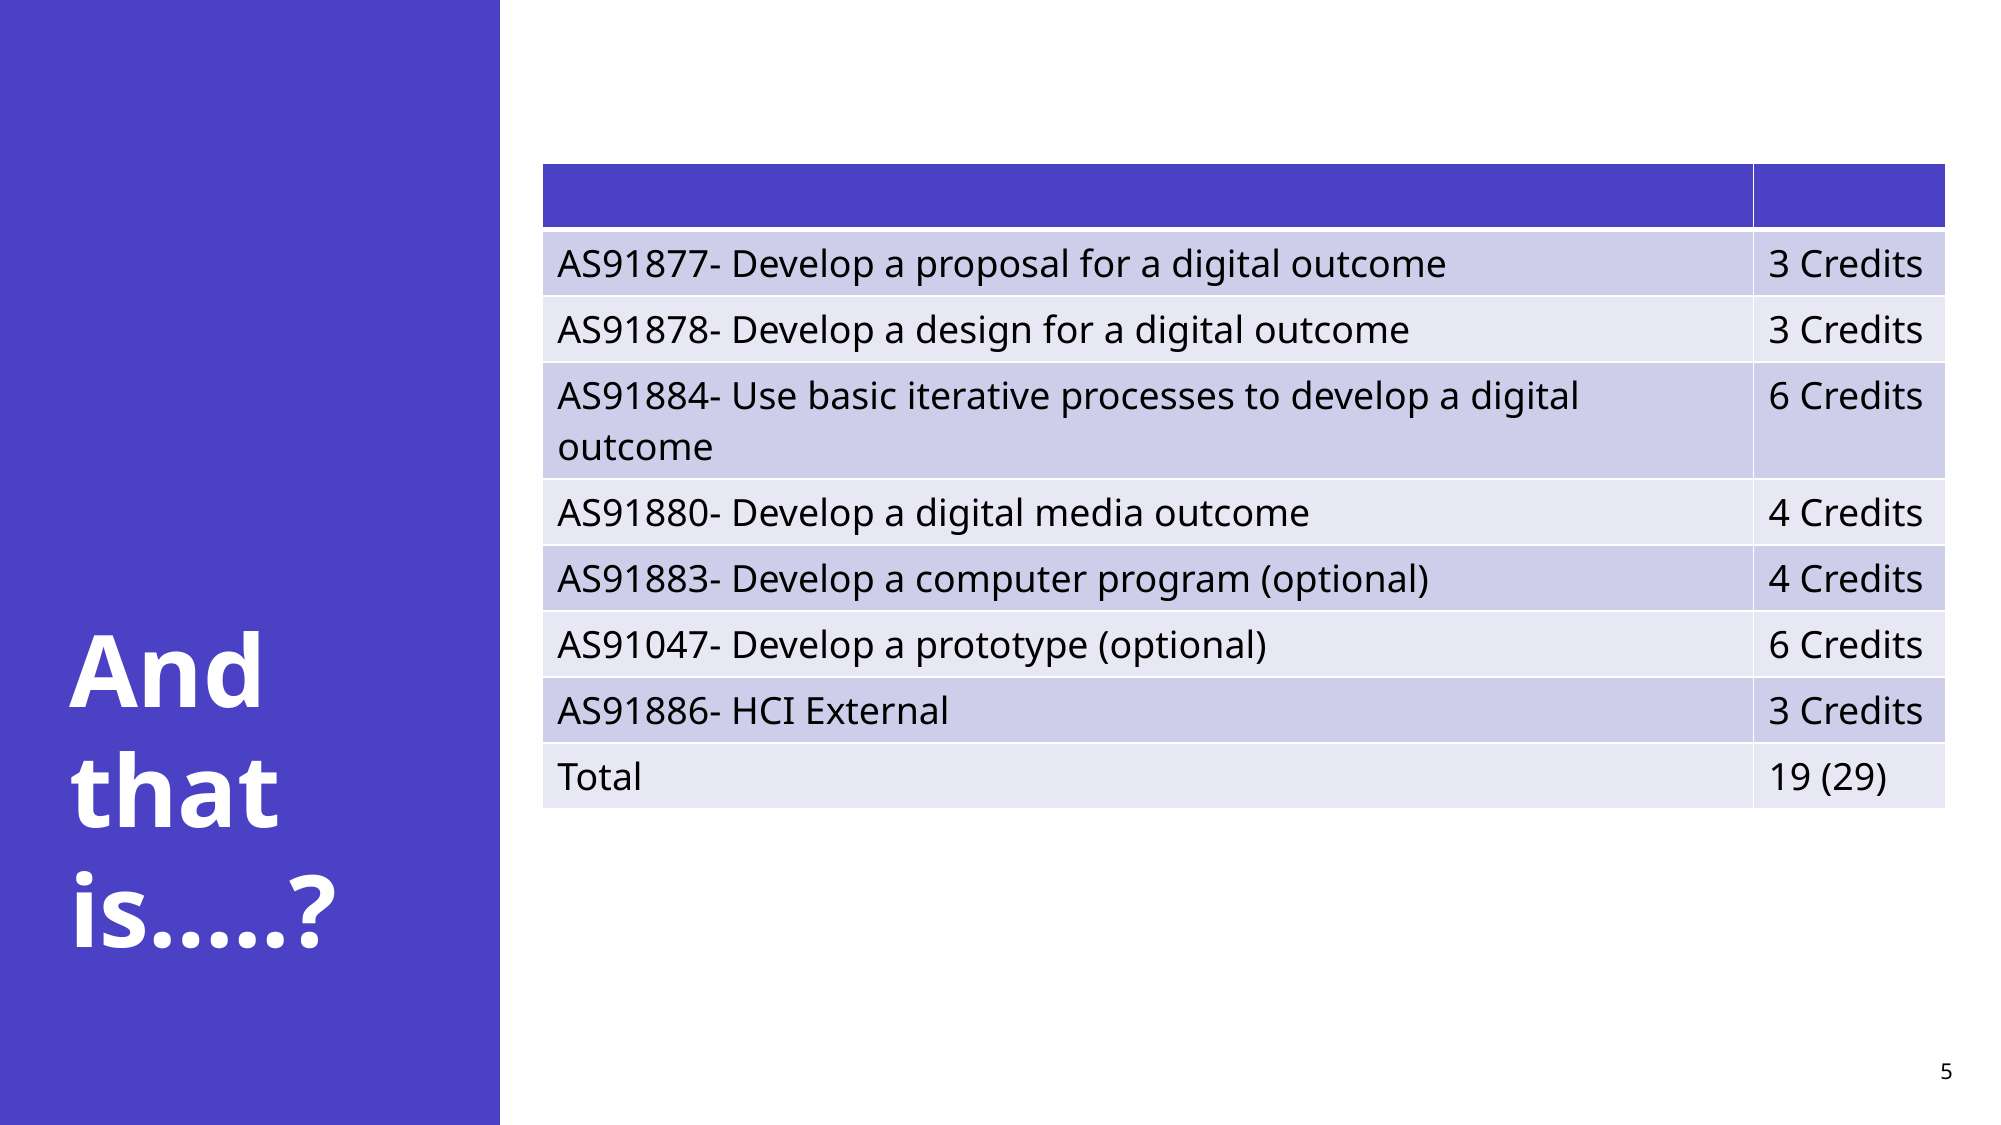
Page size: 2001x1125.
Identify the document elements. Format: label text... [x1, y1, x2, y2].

table_header [543, 164, 1753, 227]
table_cell 6 Credits [1754, 612, 1945, 676]
table_header [1754, 164, 1945, 227]
table_cell AS91880- Develop a digital media outcome [543, 480, 1753, 544]
table_cell AS91047- Develop a prototype (optional) [543, 612, 1753, 676]
slide_number 5 [1864, 1042, 1968, 1103]
table_cell AS91878- Develop a design for a digital outcome [543, 297, 1753, 361]
table_cell 3 Credits [1754, 297, 1945, 361]
table_cell AS91877- Develop a proposal for a digital outcome [543, 232, 1753, 295]
table_cell AS91886- HCI External [543, 678, 1753, 742]
table_cell 4 Credits [1754, 546, 1945, 610]
table_cell 4 Credits [1754, 480, 1945, 544]
table_cell Total [543, 744, 1753, 808]
table_cell 3 Credits [1754, 232, 1945, 295]
table_cell AS91884- Use basic iterative processes to develop a digital outcome [543, 363, 1753, 478]
table_cell AS91883- Develop a computer program (optional) [543, 546, 1753, 610]
table_cell 19 (29) [1754, 744, 1945, 808]
title And that is…..? [54, 163, 446, 975]
table_cell 6 Credits [1754, 363, 1945, 478]
table_cell 3 Credits [1754, 678, 1945, 742]
